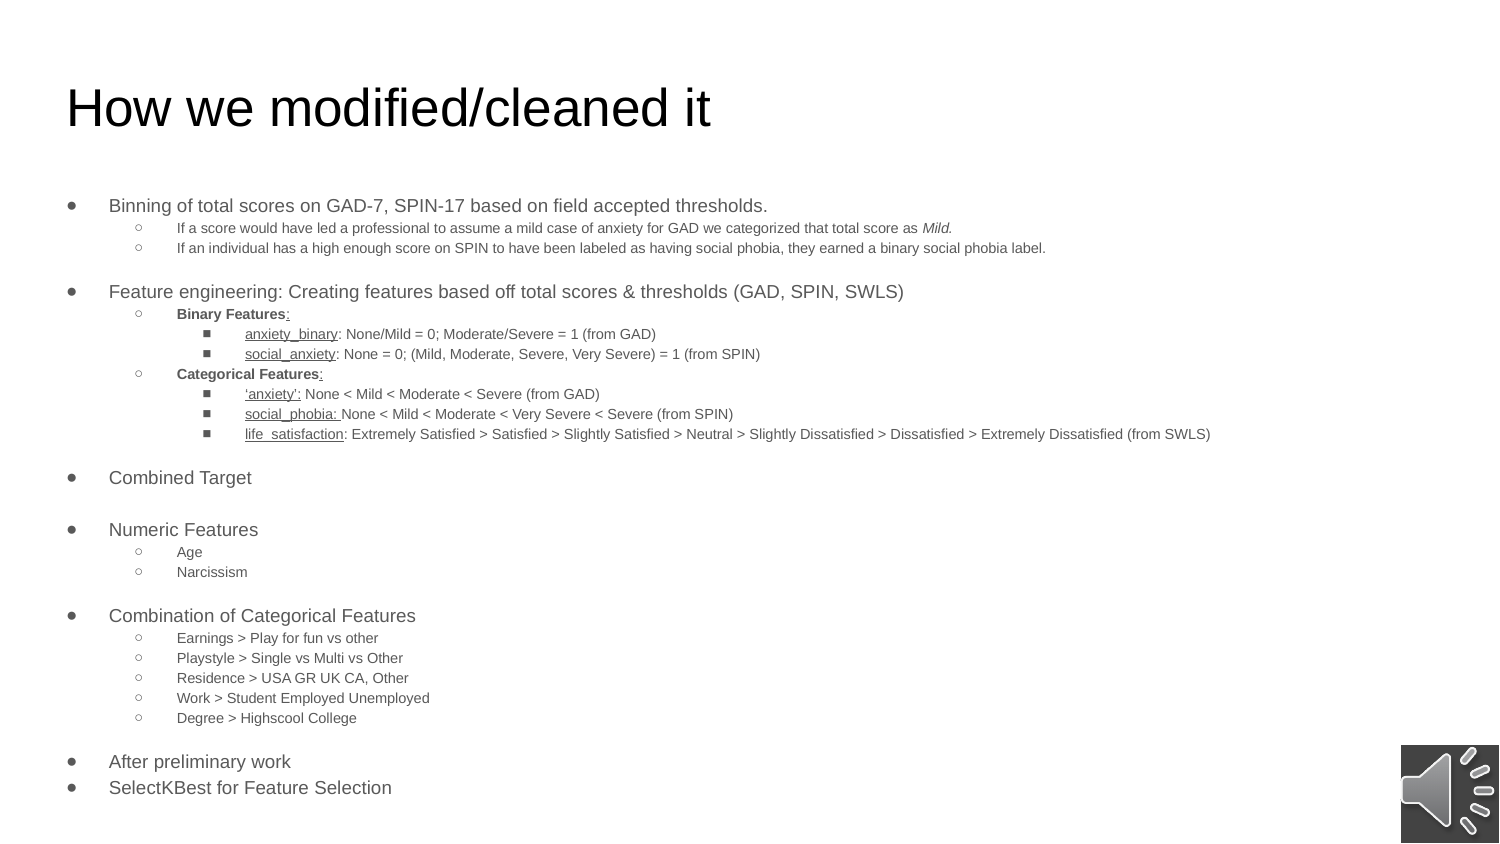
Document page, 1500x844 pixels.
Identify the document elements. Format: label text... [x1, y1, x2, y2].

picture [1399, 743, 1500, 844]
title How we modified/cleaned it [51, 58, 1449, 152]
list Binning of total scores on GAD-7, SPIN-17 based on field accepted thresholds. If a score would have led a professional to assume a mild case of anxiety for GAD we categorized that total score as Mild. If an individual has a high enough score on SPIN to have been labeled as having social phobia, they earned a binary social phobia label. Feature engineering: Creating features based off total scores & thresholds (GAD, SPIN, SWLS) Binary Features: anxiety_binary: None/Mild = 0; Moderate/Severe = 1 (from GAD) social_anxiety: None = 0; (Mild, Moderate, Severe, Very Severe) = 1 (from SPIN) Categorical Features: ‘anxiety’: None < Mild < Moderate < Severe (from GAD) social_phobia: None < Mild < Moderate < Very Severe < Severe (from SPIN) life_satisfaction: Extremely Satisfied > Satisfied > Slightly Satisfied > Neutral > Slightly Dissatisfied > Dissatisfied > Extremely Dissatisfied (from SWLS) Combined Target Numeric Features Age Narcissism Combination of Categorical Features Earnings > Play for fun vs other Playstyle > Single vs Multi vs Other Residence > USA GR UK CA, Other Work > Student Employed Unemployed Degree > Highscool College After preliminary work SelectKBest for Feature Selection [51, 152, 1449, 824]
